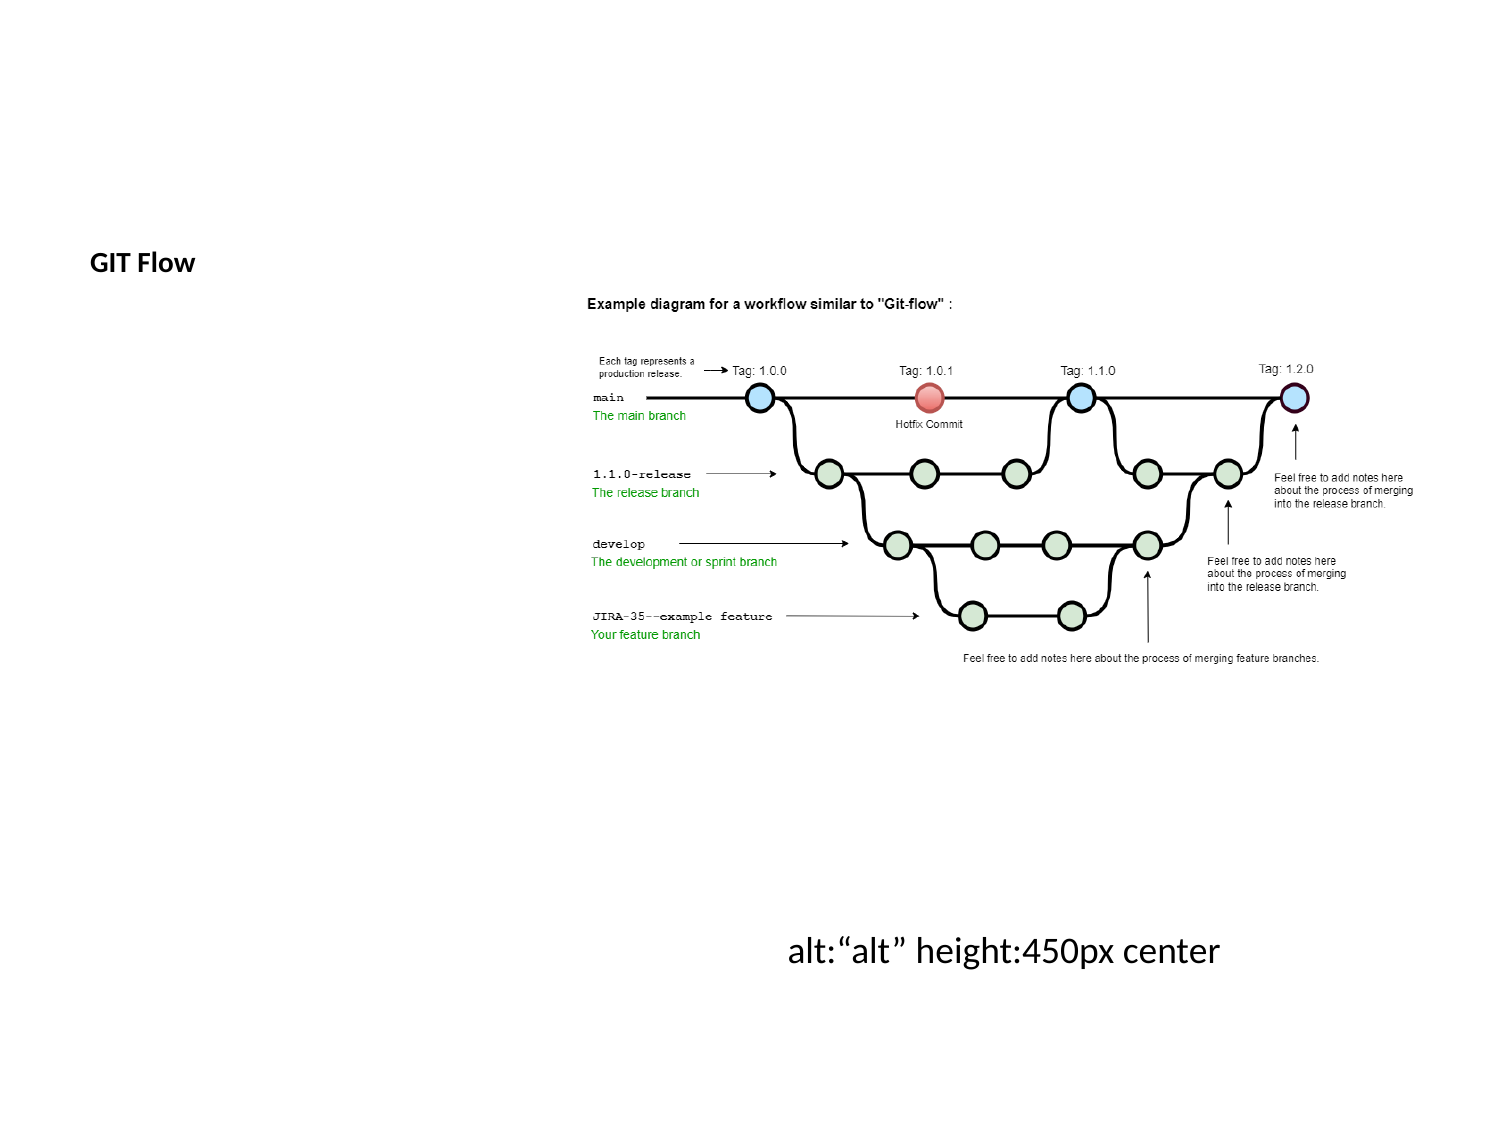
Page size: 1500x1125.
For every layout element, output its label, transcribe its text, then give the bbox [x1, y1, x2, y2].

list GIT Flow [75, 235, 569, 1005]
picture [585, 289, 1424, 676]
text_box alt:“alt” height:450px center [585, 918, 1423, 1003]
